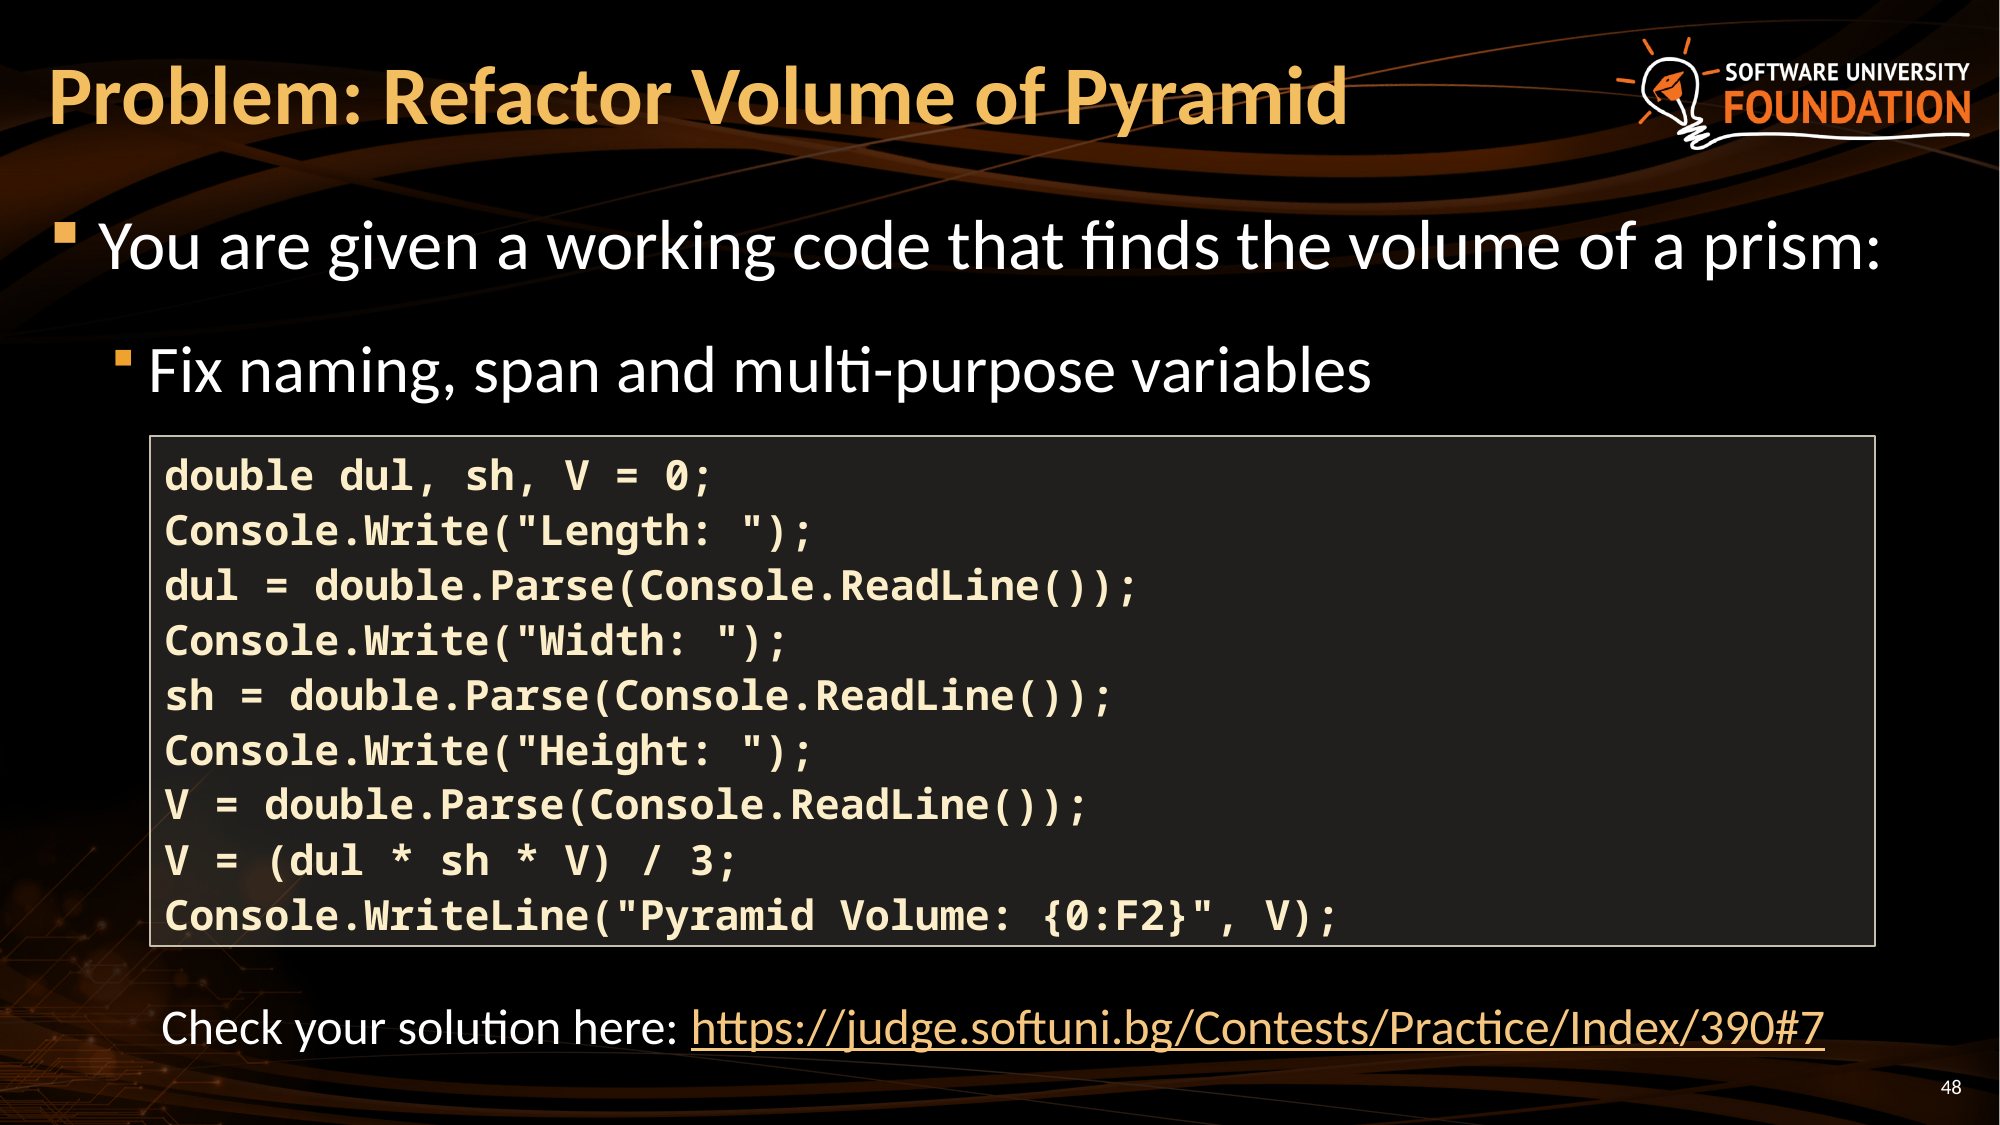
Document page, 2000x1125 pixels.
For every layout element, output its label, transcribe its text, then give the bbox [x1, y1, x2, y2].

text_box Check your solution here: https://judge.softuni.bg/Contests/Practice/Index/390#7 [124, 987, 1863, 1063]
picture [0, 0, 2000, 1125]
text_box double dul, sh, V = 0; Console.Write("Length: "); dul = double.Parse(Console.ReadLine()); Console.Write("Width: "); sh = double.Parse(Console.ReadLine()); Console.Write("Height: "); V = double.Parse(Console.ReadLine()); V = (dul * sh * V) / 3; Console.WriteLine("Pyramid Volume: {0:F2}", V); [149, 436, 1875, 946]
slide_number 48 [1897, 1070, 1968, 1103]
list You are given a working code that finds the volume of a prism: Fix naming, span and multi-purpose variables [31, 188, 1968, 1103]
title Problem: Refactor Volume of Pyramid [30, 6, 1602, 189]
